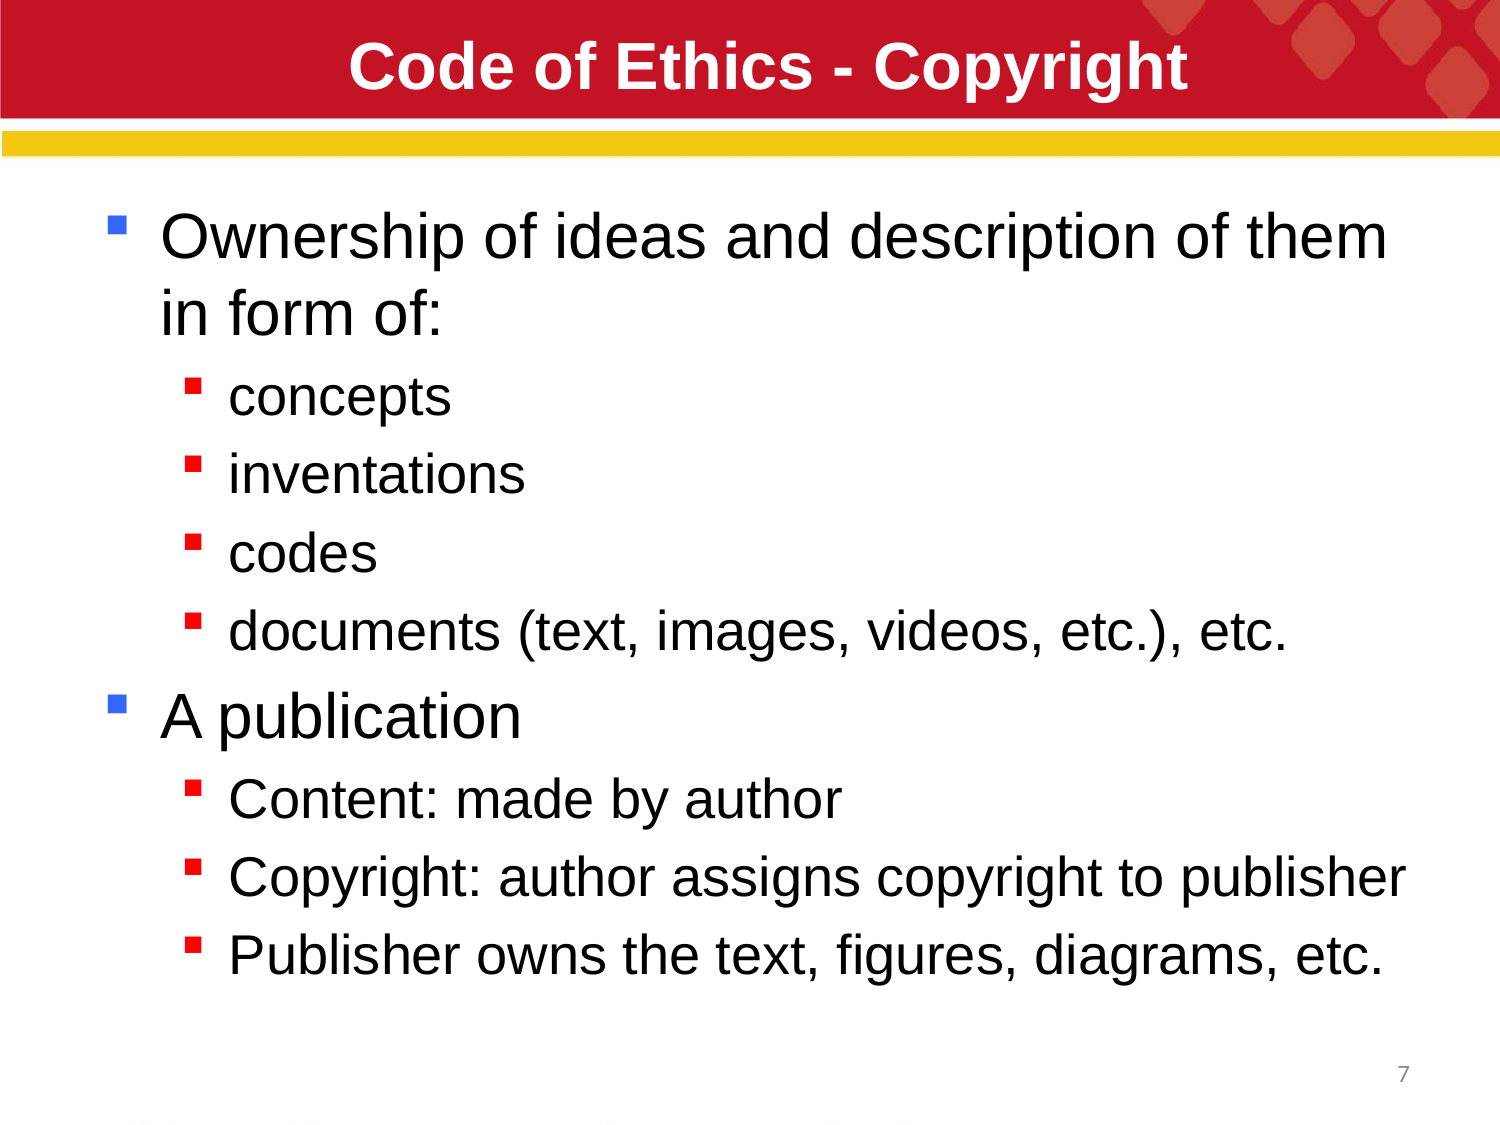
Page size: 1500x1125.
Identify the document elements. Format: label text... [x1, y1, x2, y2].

list Ownership of ideas and description of them in form of: concepts inventations codes documents (text, images, videos, etc.), etc. A publication Content: made by author Copyright: author assigns copyright to publisher Publisher owns the text, figures, diagrams, etc. [87, 187, 1425, 1005]
title Code of Ethics - Copyright [75, 12, 1463, 113]
picture [0, 0, 1500, 1125]
slide_number 7 [1074, 1042, 1425, 1103]
